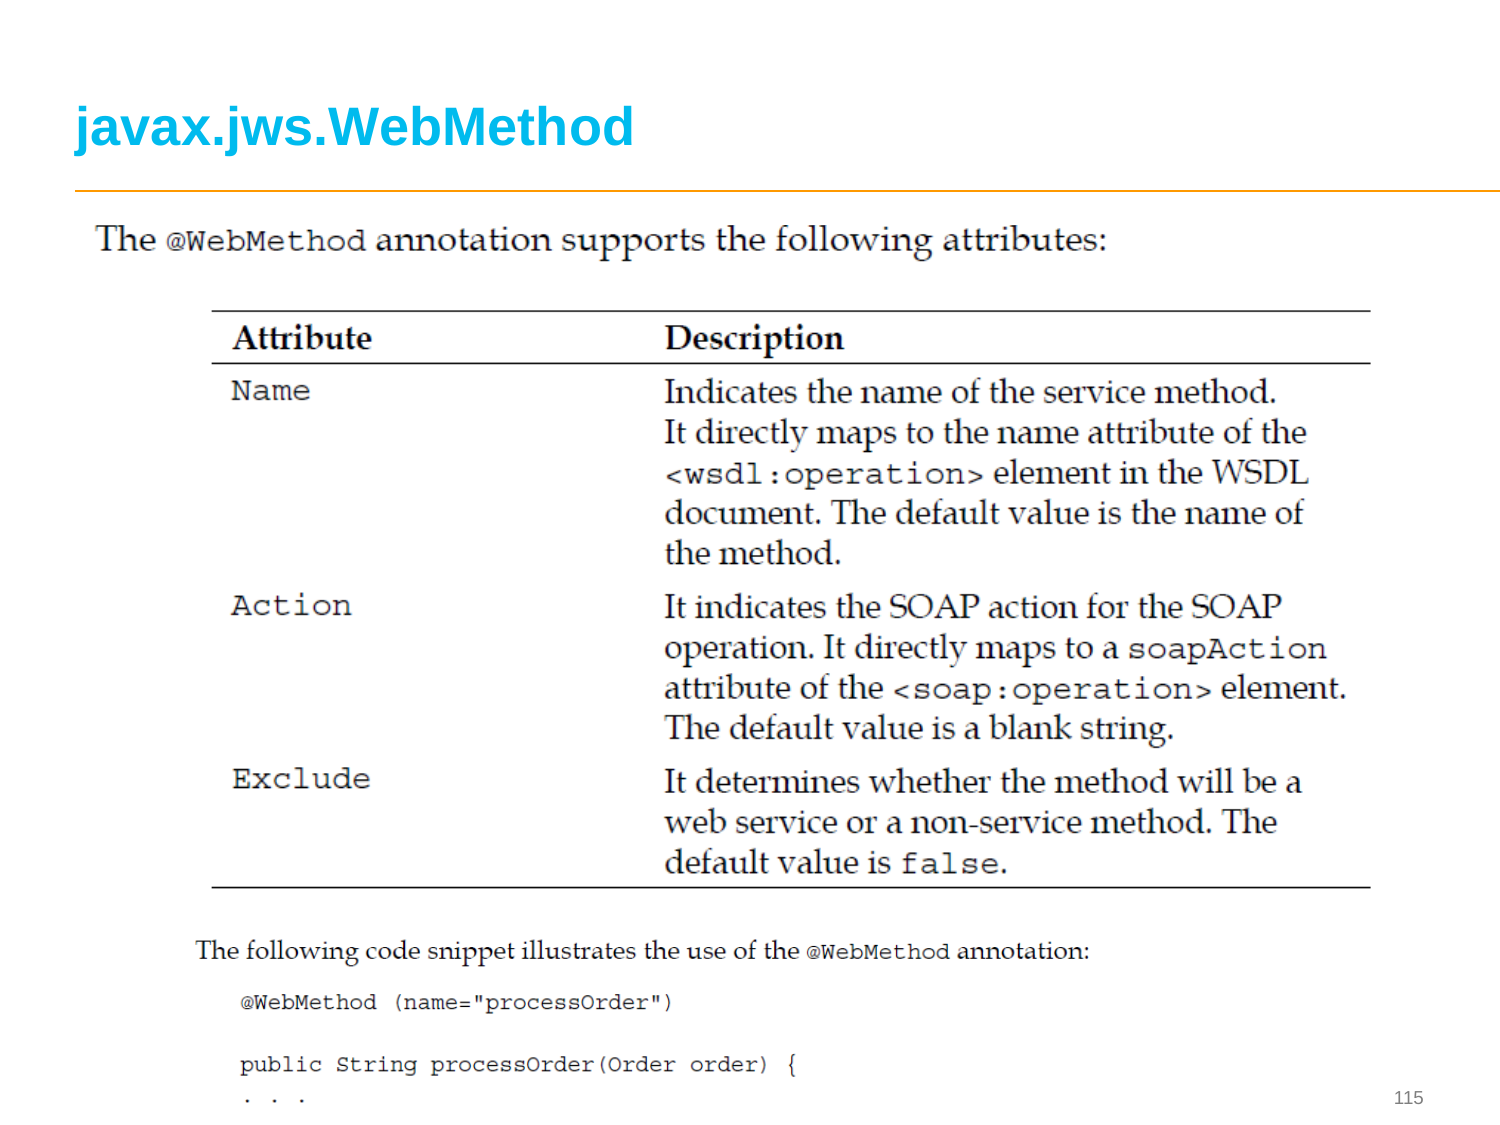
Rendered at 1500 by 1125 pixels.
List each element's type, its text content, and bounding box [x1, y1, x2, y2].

picture [174, 930, 1211, 1125]
title javax.jws.WebMethod [75, 27, 1422, 157]
picture [72, 224, 1497, 901]
